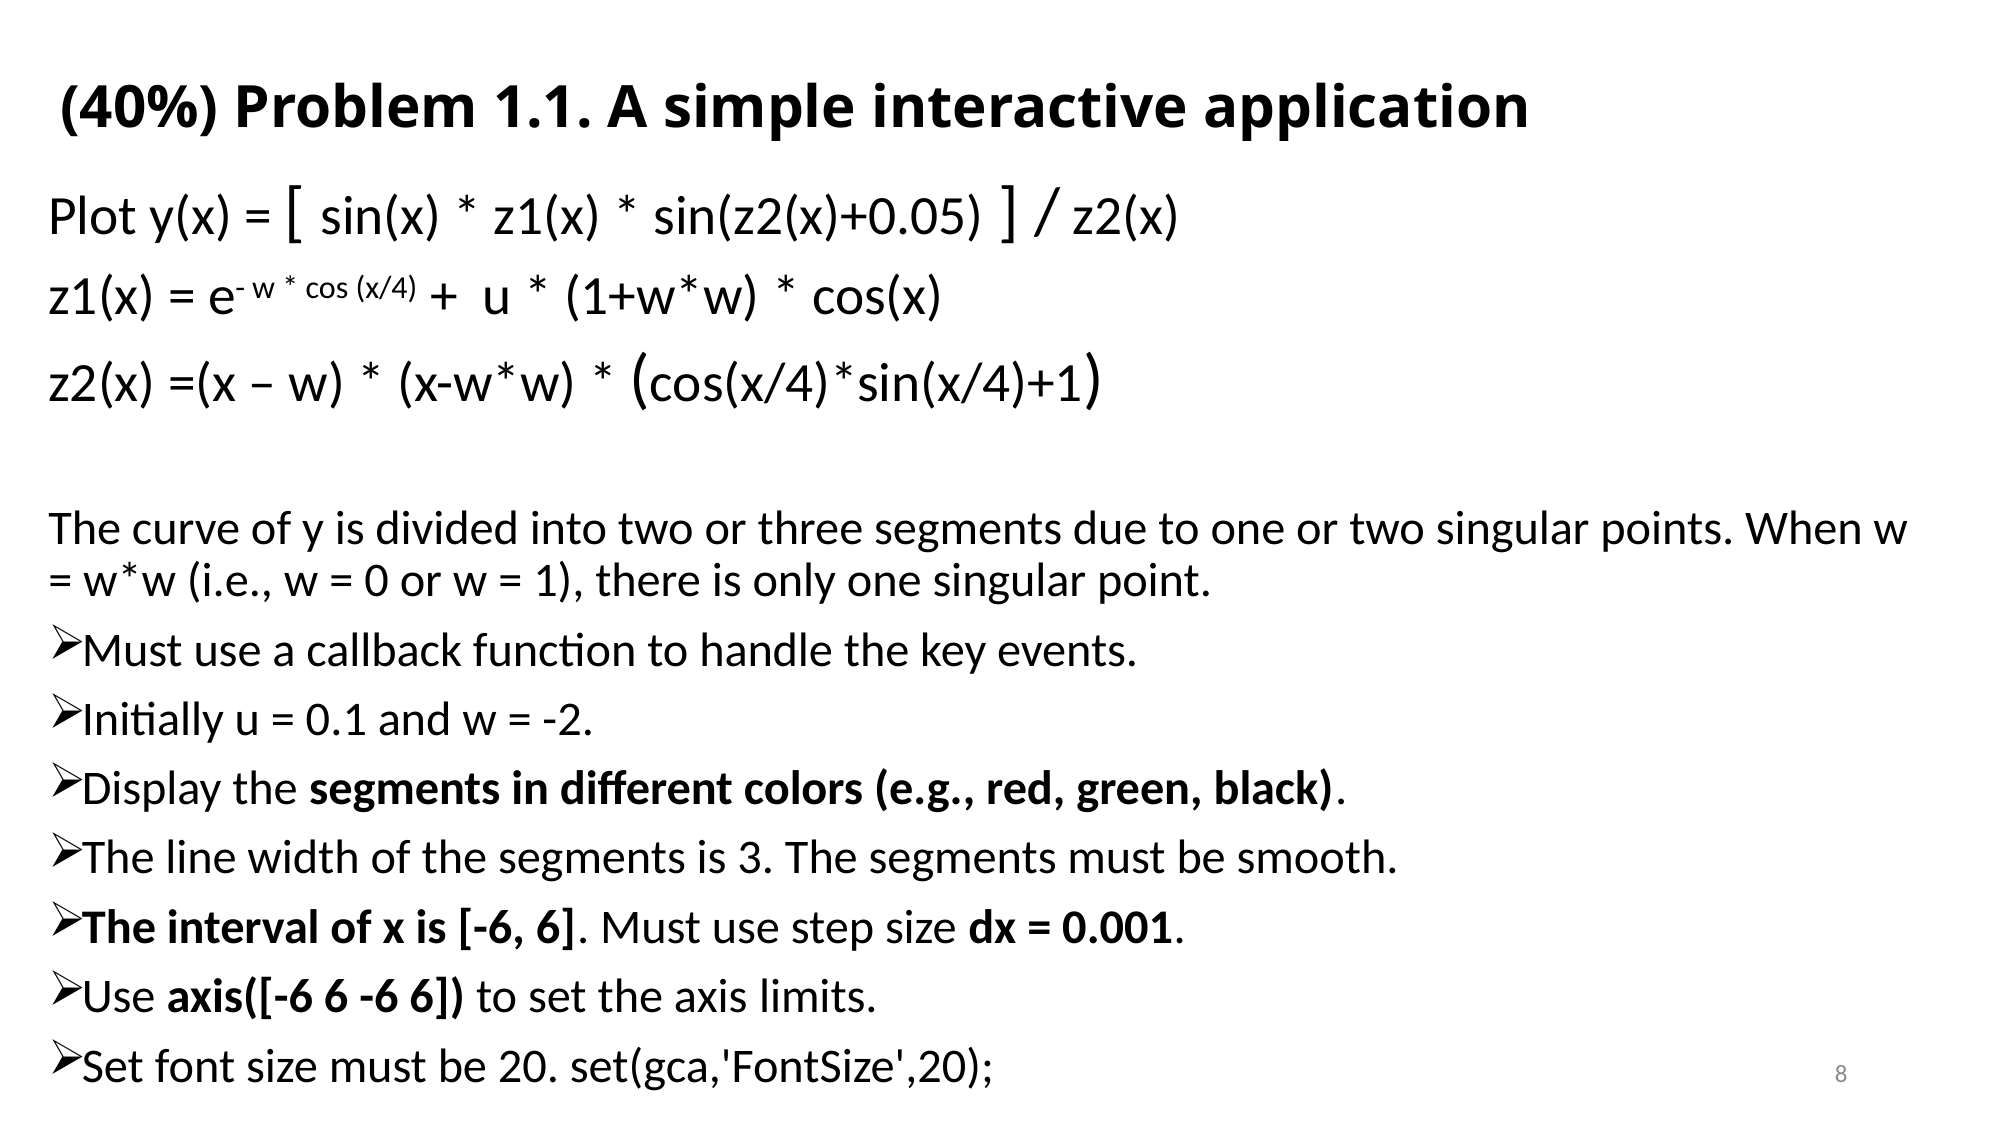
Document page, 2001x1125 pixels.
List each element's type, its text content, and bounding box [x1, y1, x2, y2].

title (40%) Problem 1.1. A simple interactive application [45, 0, 2000, 218]
list Plot y(x) = [ sin(x) * z1(x) * sin(z2(x)+0.05) ] / z2(x) z1(x) = e- w * cos (x/4) + u * (1+w*w) * cos(x) z2(x) =(x – w) * (x-w*w) * (cos(x/4)*sin(x/4)+1) The curve of y is divided into two or three segments due to one or two singular points. When w = w*w (i.e., w = 0 or w = 1), there is only one singular point. Must use a callback function to handle the key events. Initially u = 0.1 and w = -2. Display the segments in different colors (e.g., red, green, black). The line width of the segments is 3. The segments must be smooth. The interval of x is [-6, 6]. Must use step size dx = 0.001. Use axis([-6 6 -6 6]) to set the axis limits. Set font size must be 20. set(gca,'FontSize',20); [33, 169, 1961, 1103]
slide_number 8 [1412, 1042, 1863, 1103]
